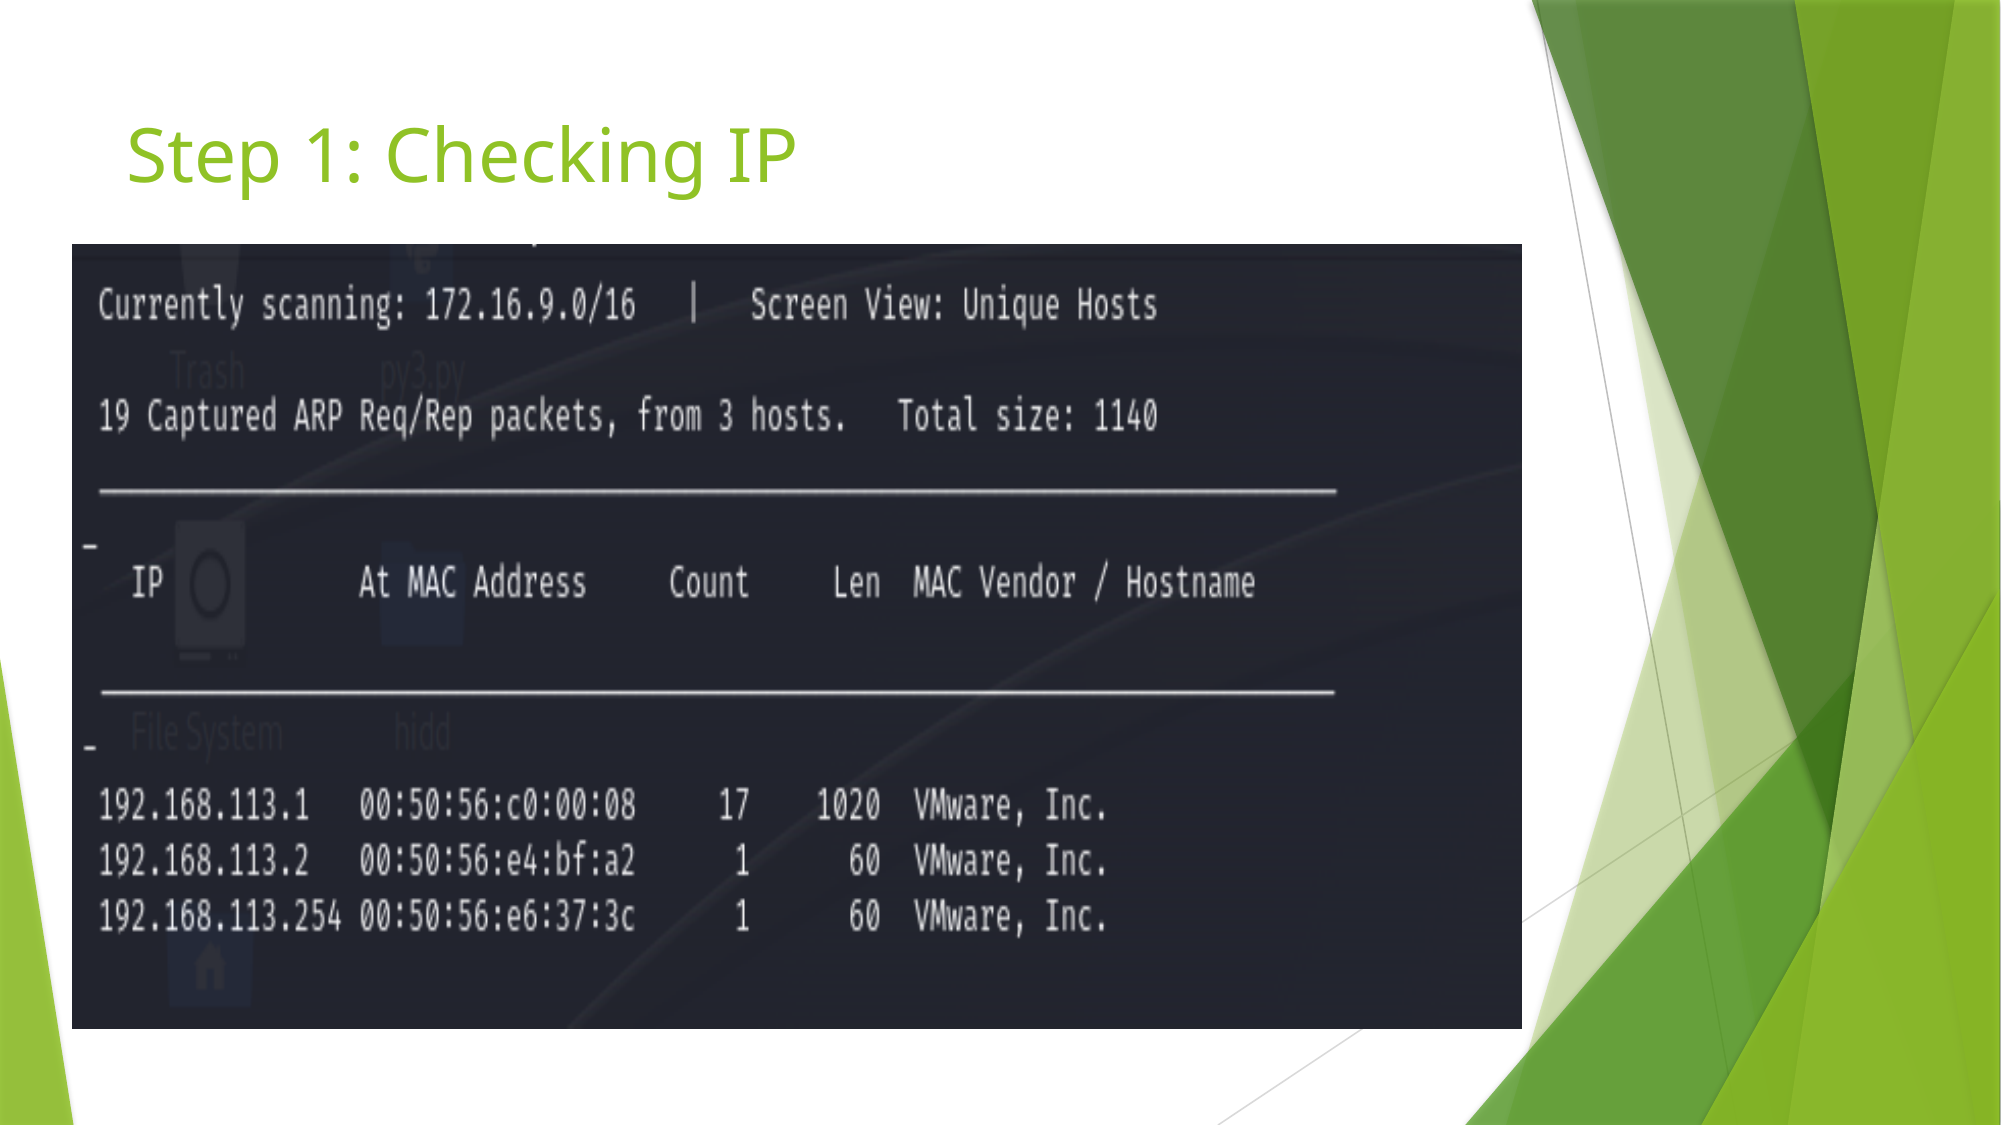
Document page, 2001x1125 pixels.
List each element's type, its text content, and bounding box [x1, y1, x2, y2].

title Step 1: Checking IP [111, 99, 1522, 244]
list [72, 244, 1522, 1030]
